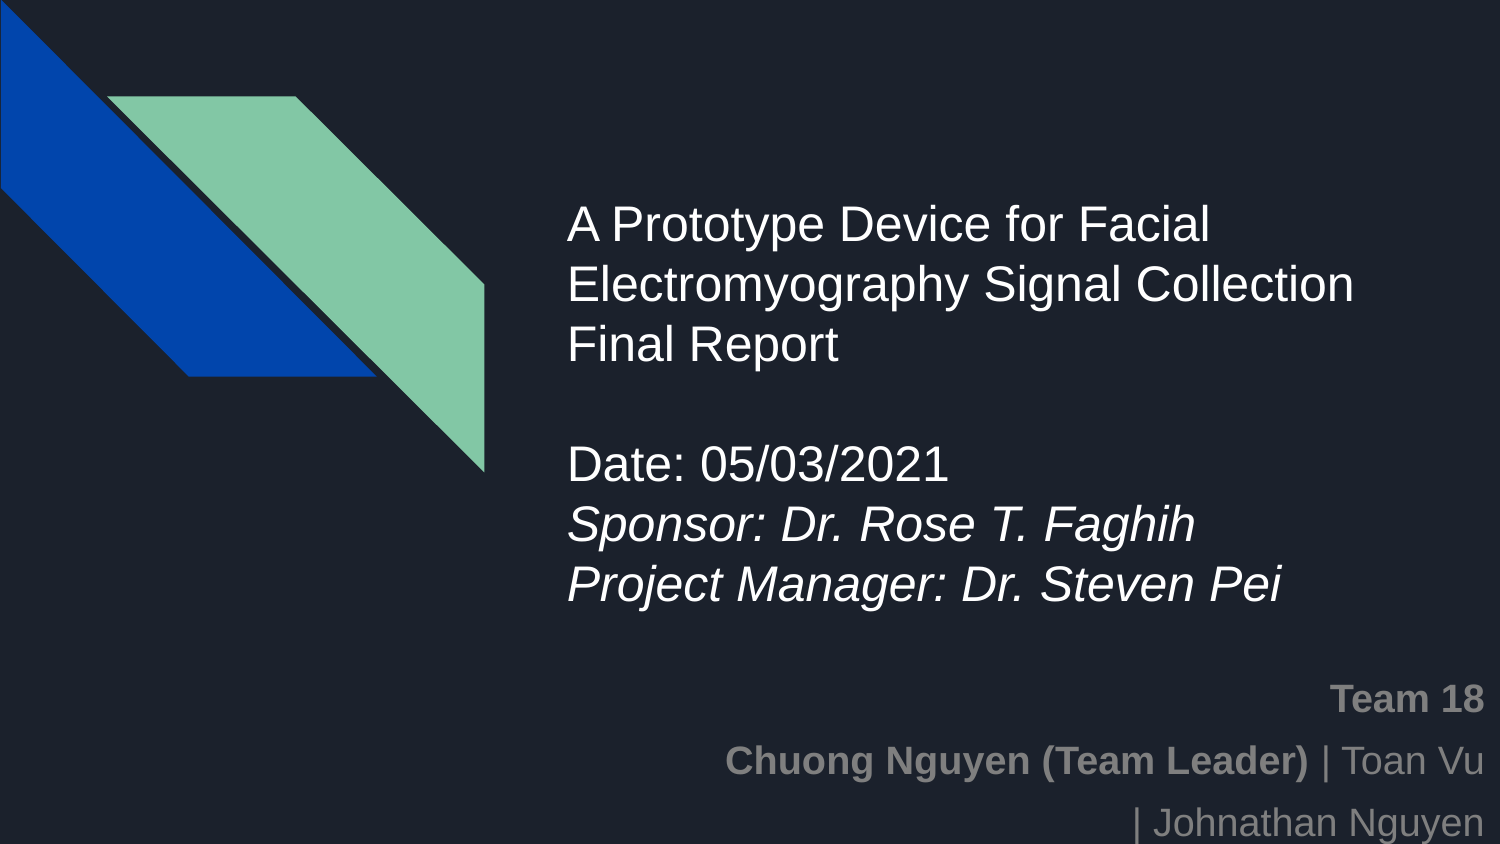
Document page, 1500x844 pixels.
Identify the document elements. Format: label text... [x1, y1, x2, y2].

subtitle Team 18 Chuong Nguyen (Team Leader) | Toan Vu | Johnathan Nguyen [317, 643, 1500, 751]
title A Prototype Device for Facial Electromyography Signal Collection Final Report Date: 05/03/2021 Sponsor: Dr. Rose T. Faghih Project Manager: Dr. Steven Pei [551, 141, 1451, 643]
